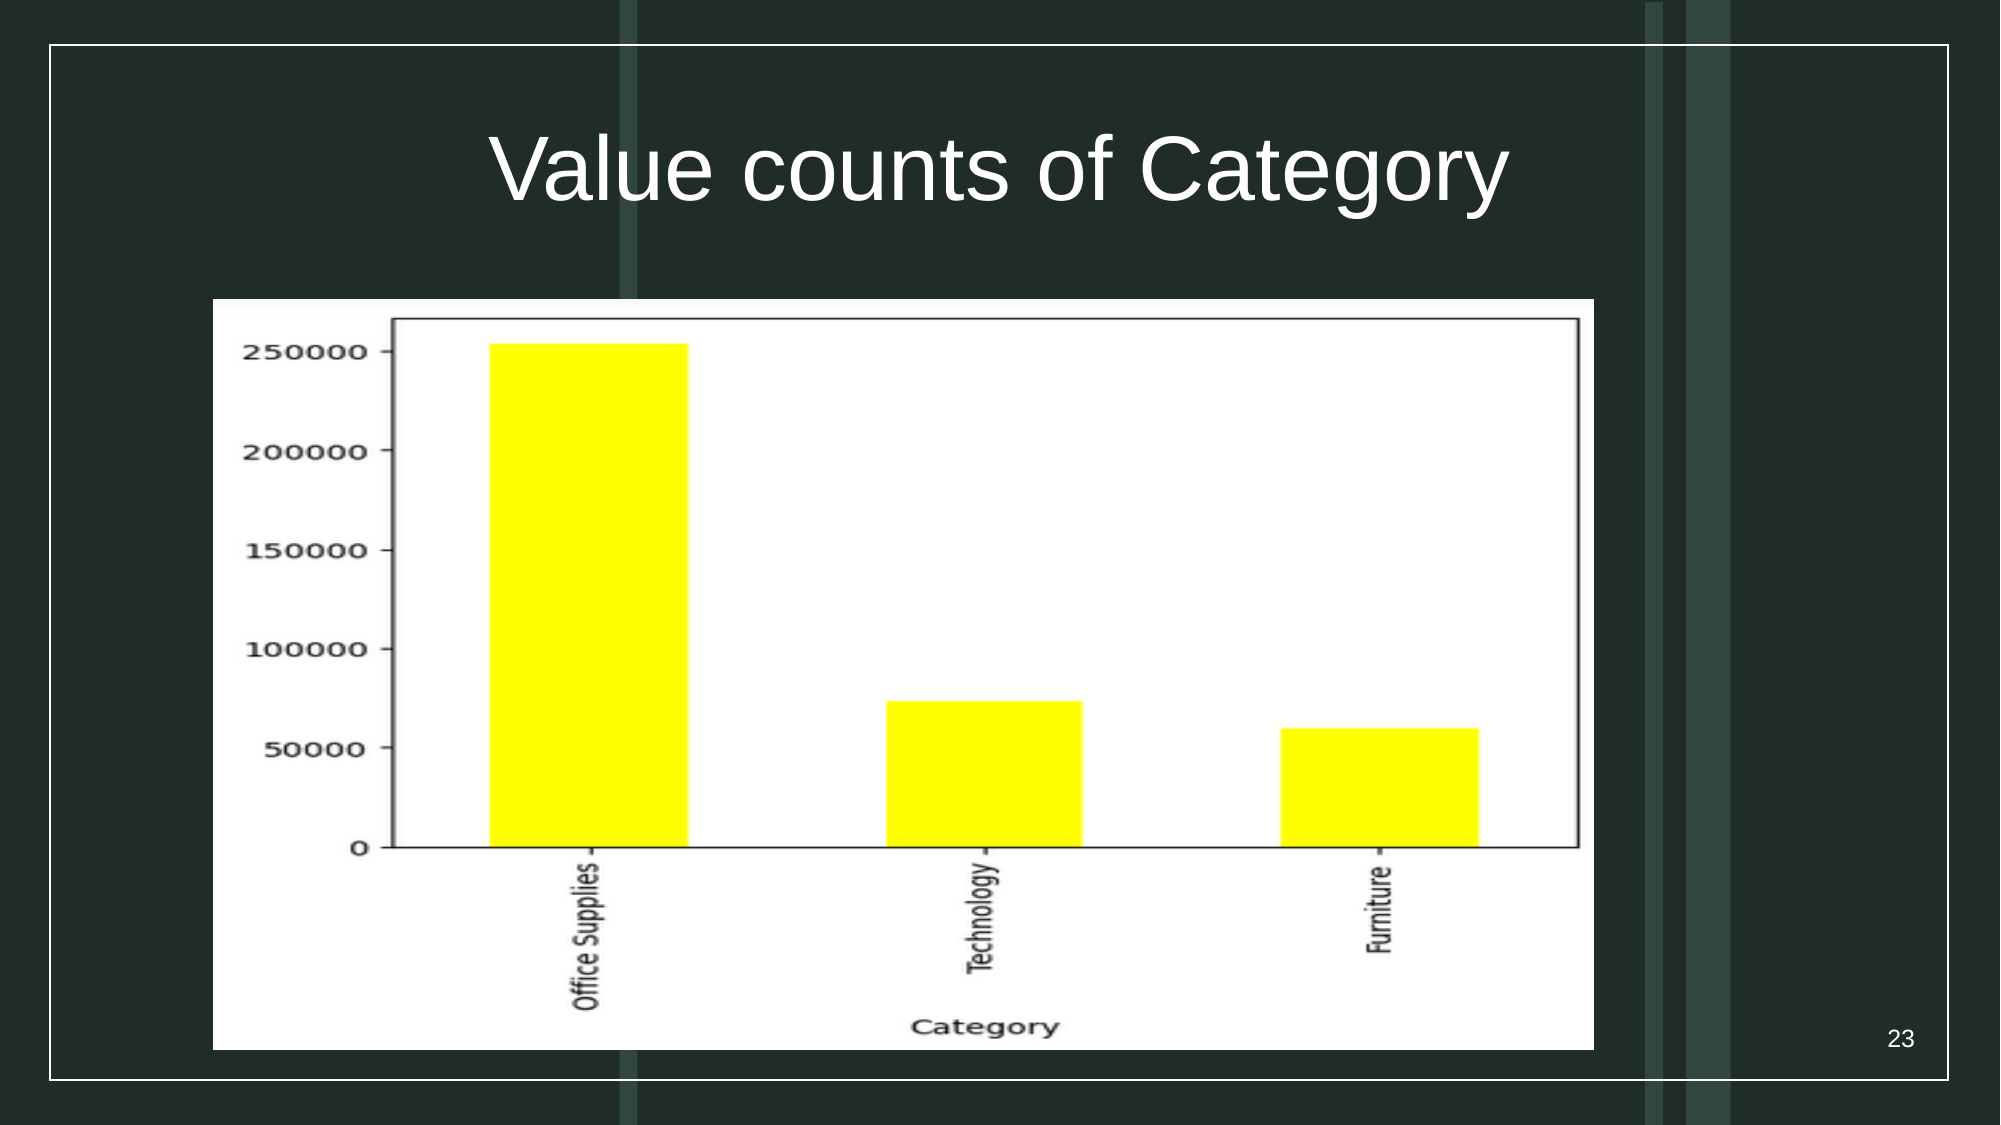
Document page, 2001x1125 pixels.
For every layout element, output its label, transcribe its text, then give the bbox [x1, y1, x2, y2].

title Value counts of Category [62, 62, 1938, 280]
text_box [213, 299, 1594, 1050]
slide_number 23 [1791, 1008, 1931, 1068]
